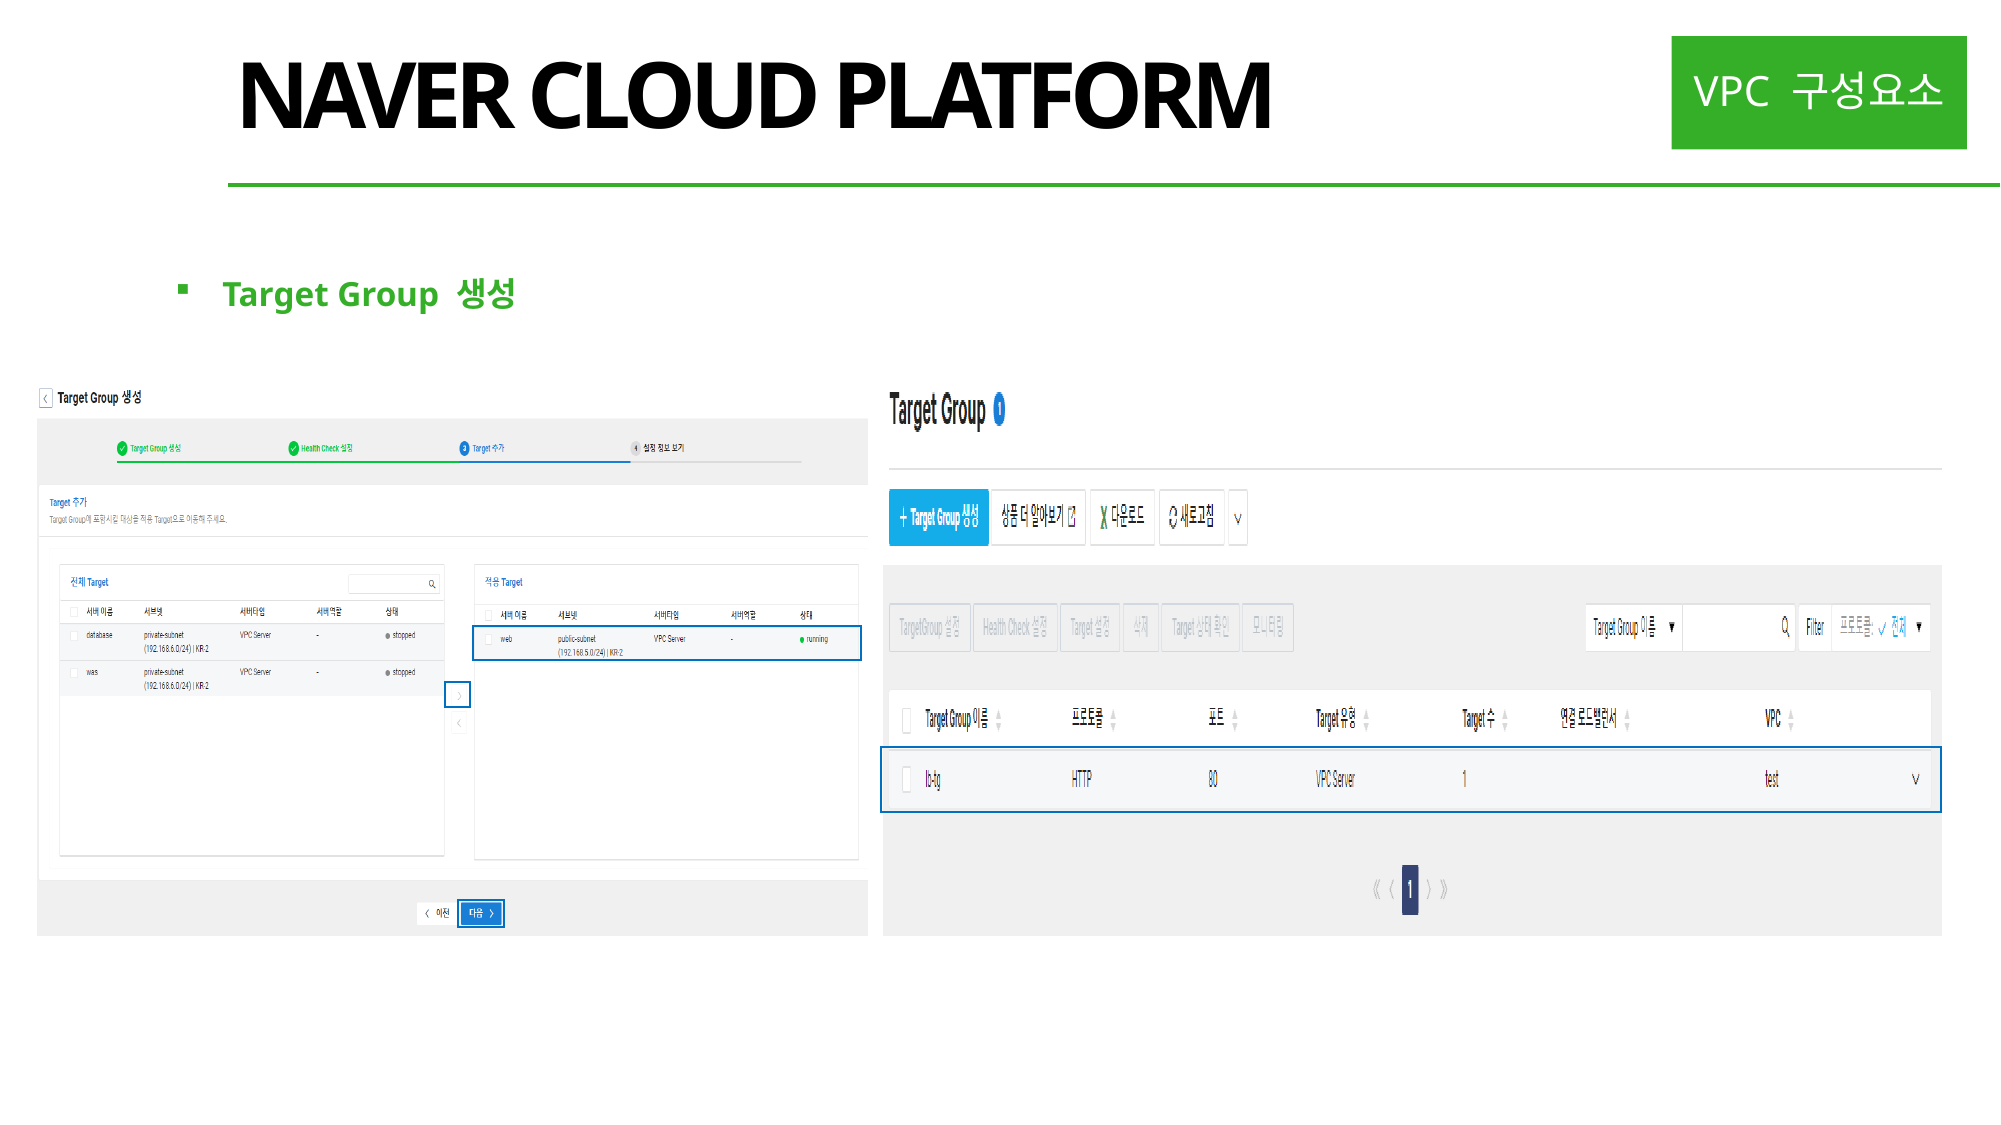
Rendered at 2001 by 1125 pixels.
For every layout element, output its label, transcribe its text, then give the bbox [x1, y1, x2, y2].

text_box NAVER CLOUD PLATFORM [220, 29, 1311, 155]
text_box [1671, 35, 1968, 150]
picture [883, 385, 1942, 936]
picture [37, 385, 868, 936]
text_box VPC 구성요소 [1678, 57, 1960, 123]
text_box Target Group 생성 [160, 265, 717, 321]
